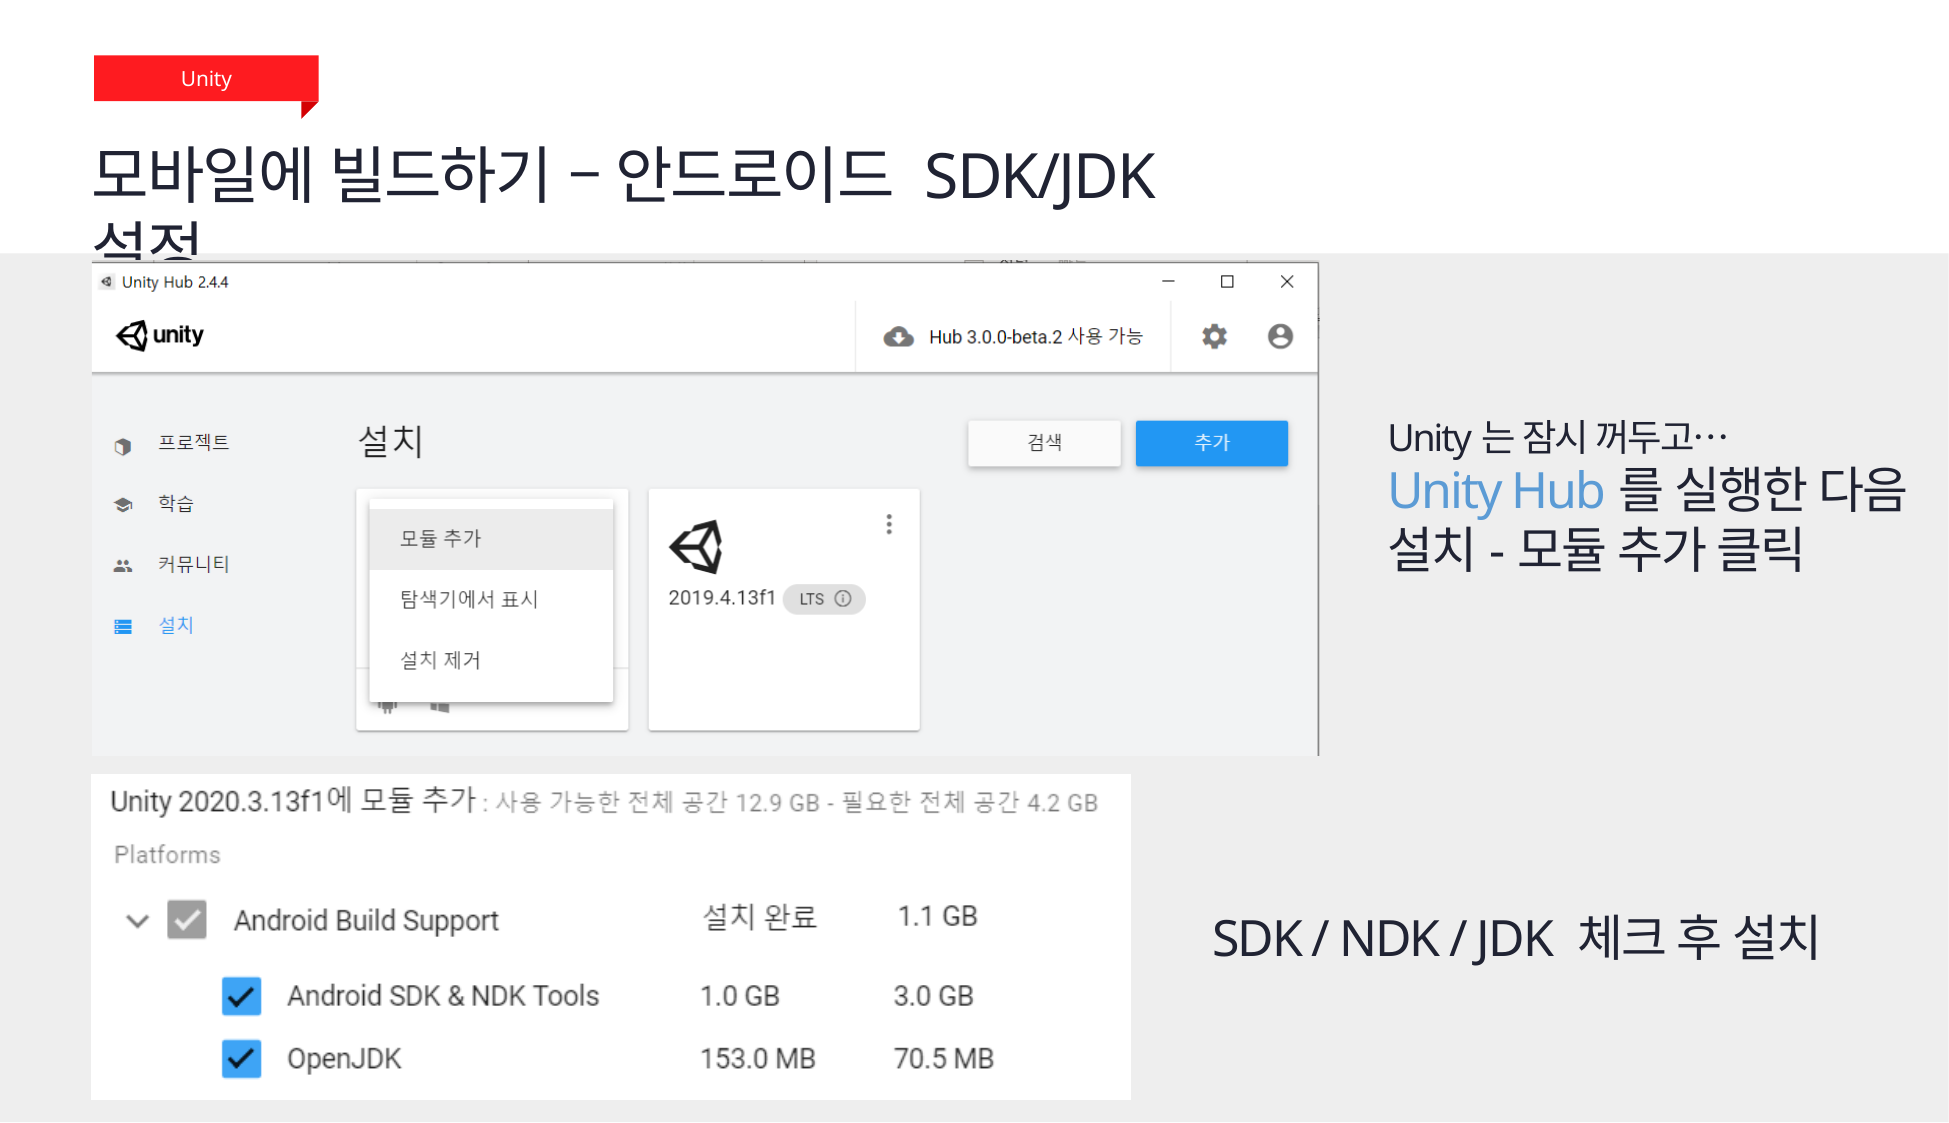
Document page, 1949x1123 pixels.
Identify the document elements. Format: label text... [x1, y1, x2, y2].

text_box 모바일에 빌드하기 – 안드로이드 SDK/JDK 설정 [91, 135, 1275, 260]
picture [91, 774, 1131, 1100]
text_box Unity는 잠시 꺼두고… [1387, 413, 1913, 459]
picture [91, 260, 1320, 756]
text_box Unity Hub를 실행한 다음 설치-모듈 추가 클릭 [1387, 459, 1913, 580]
text_box SDK / NDK / JDK 체크 후 설치 [1212, 906, 1848, 967]
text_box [94, 55, 319, 119]
